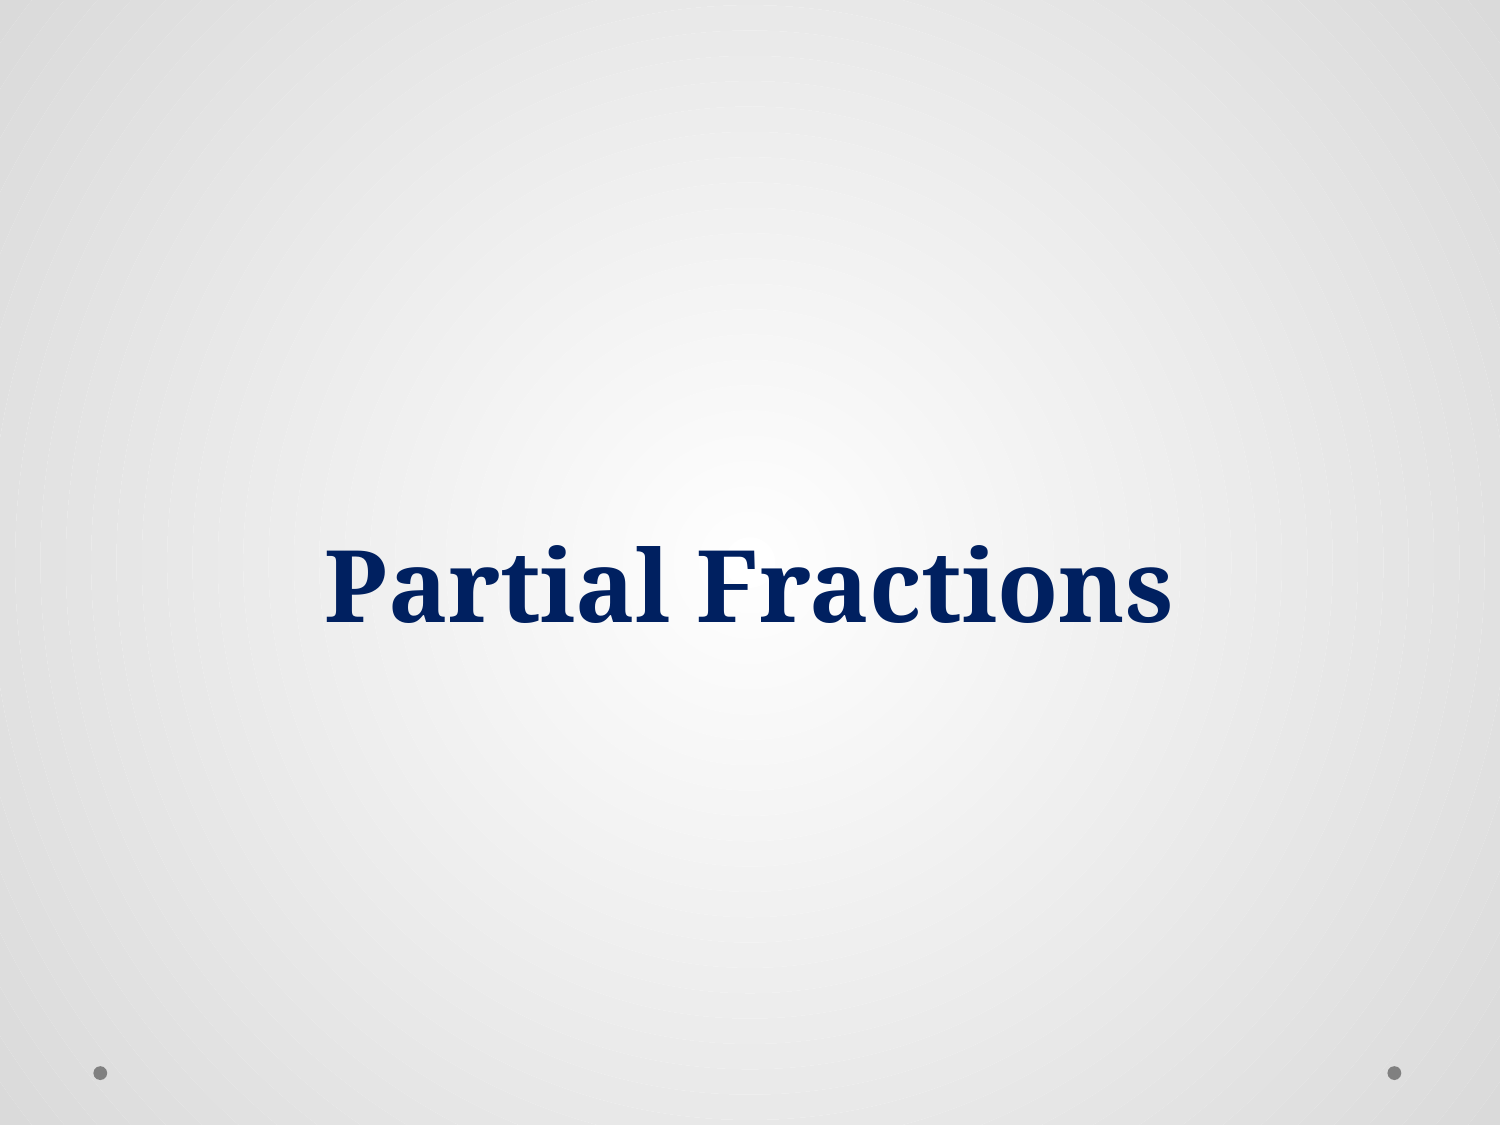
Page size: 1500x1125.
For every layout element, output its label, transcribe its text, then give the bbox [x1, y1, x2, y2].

text_box Partial Fractions [0, 499, 1500, 650]
